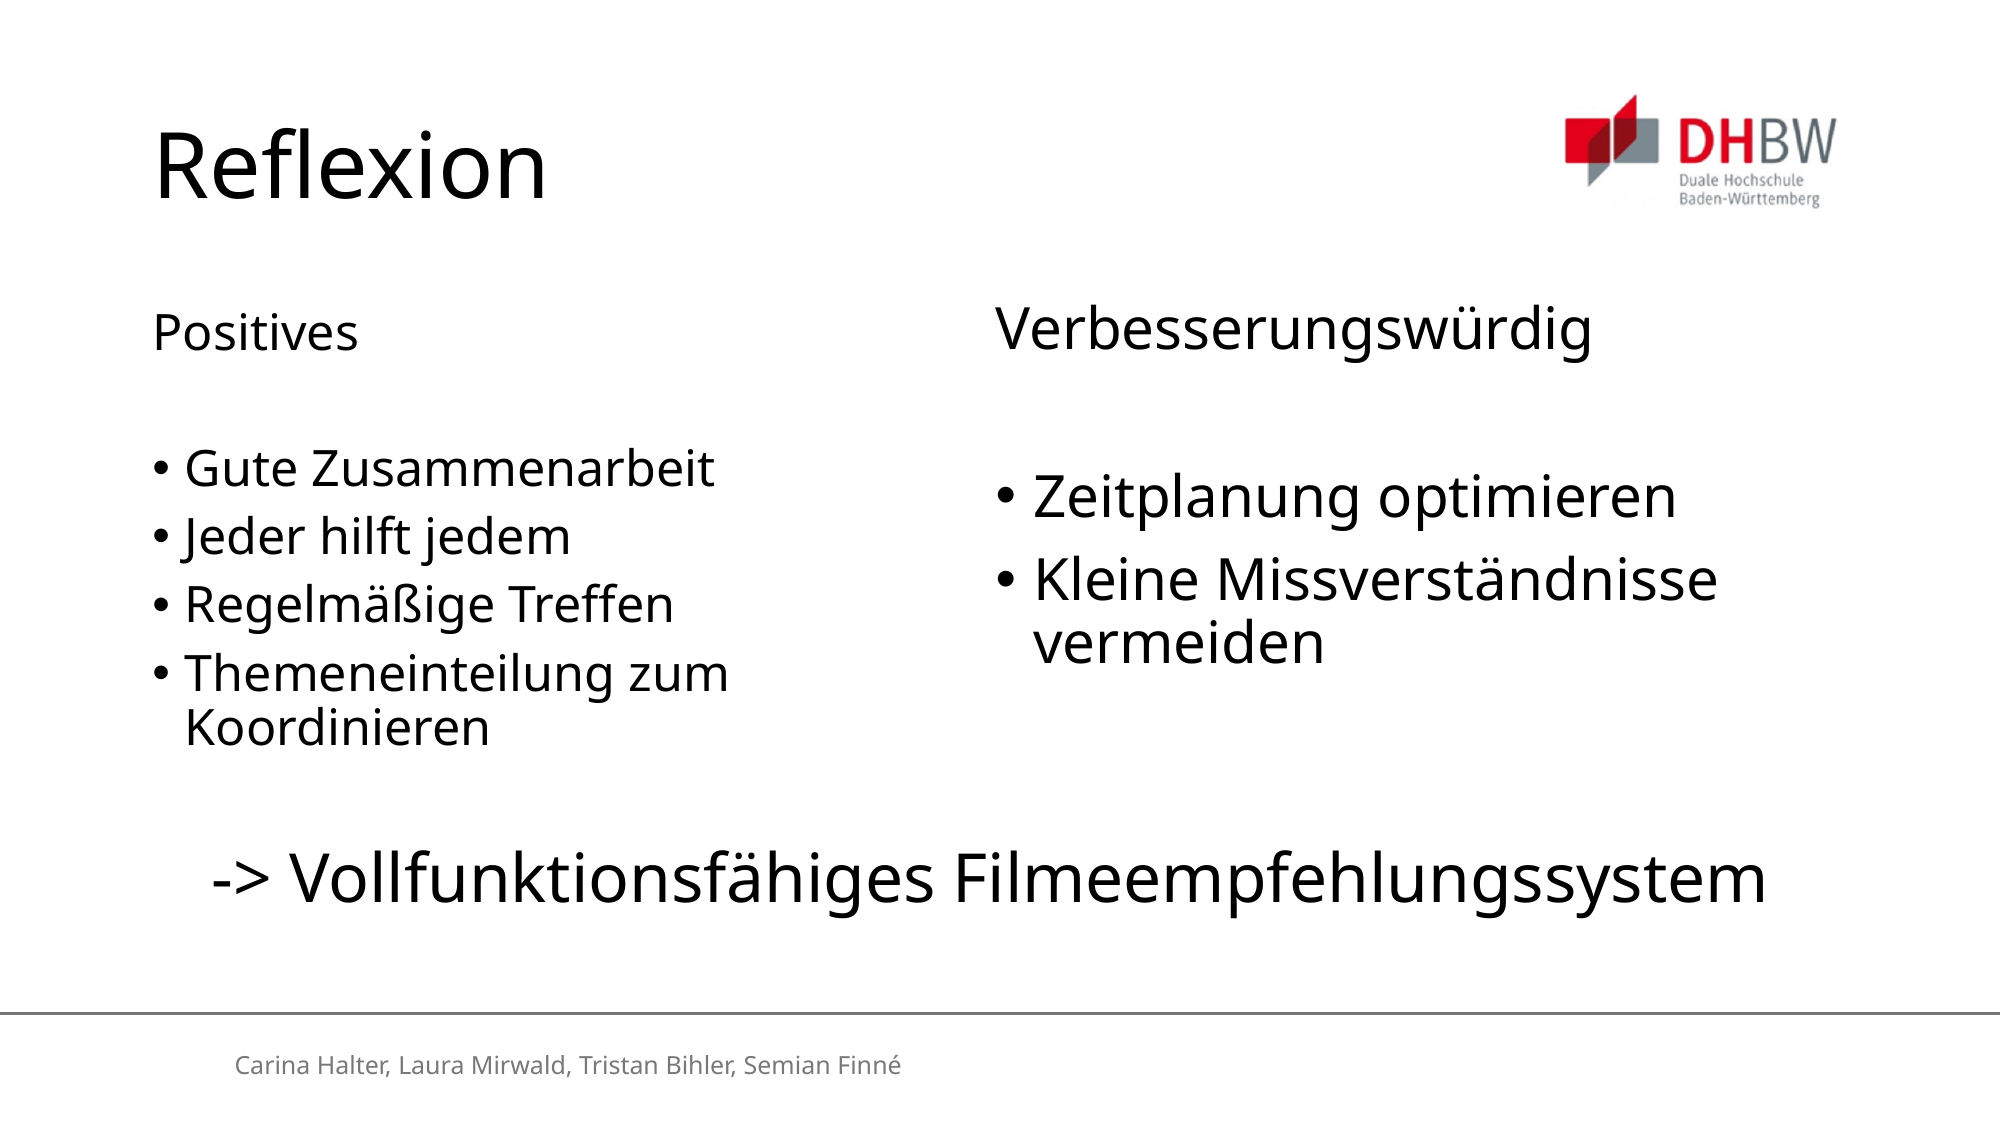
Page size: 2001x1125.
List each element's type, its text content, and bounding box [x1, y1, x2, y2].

title Reflexion [137, 59, 1863, 278]
list Positives Gute Zusammenarbeit Jeder hilft jedem Regelmäßige Treffen Themeneinteilung zum Koordinieren [137, 299, 981, 767]
text_box Verbesserungswürdig Zeitplanung optimieren Kleine Missverständnisse vermeiden [980, 291, 1979, 741]
text_box -> Vollfunktionsfähiges Filmeempfehlungssystem [168, 786, 1813, 931]
footer Carina Halter, Laura Mirwald, Tristan Bihler, Semian Finné [137, 1036, 1000, 1097]
